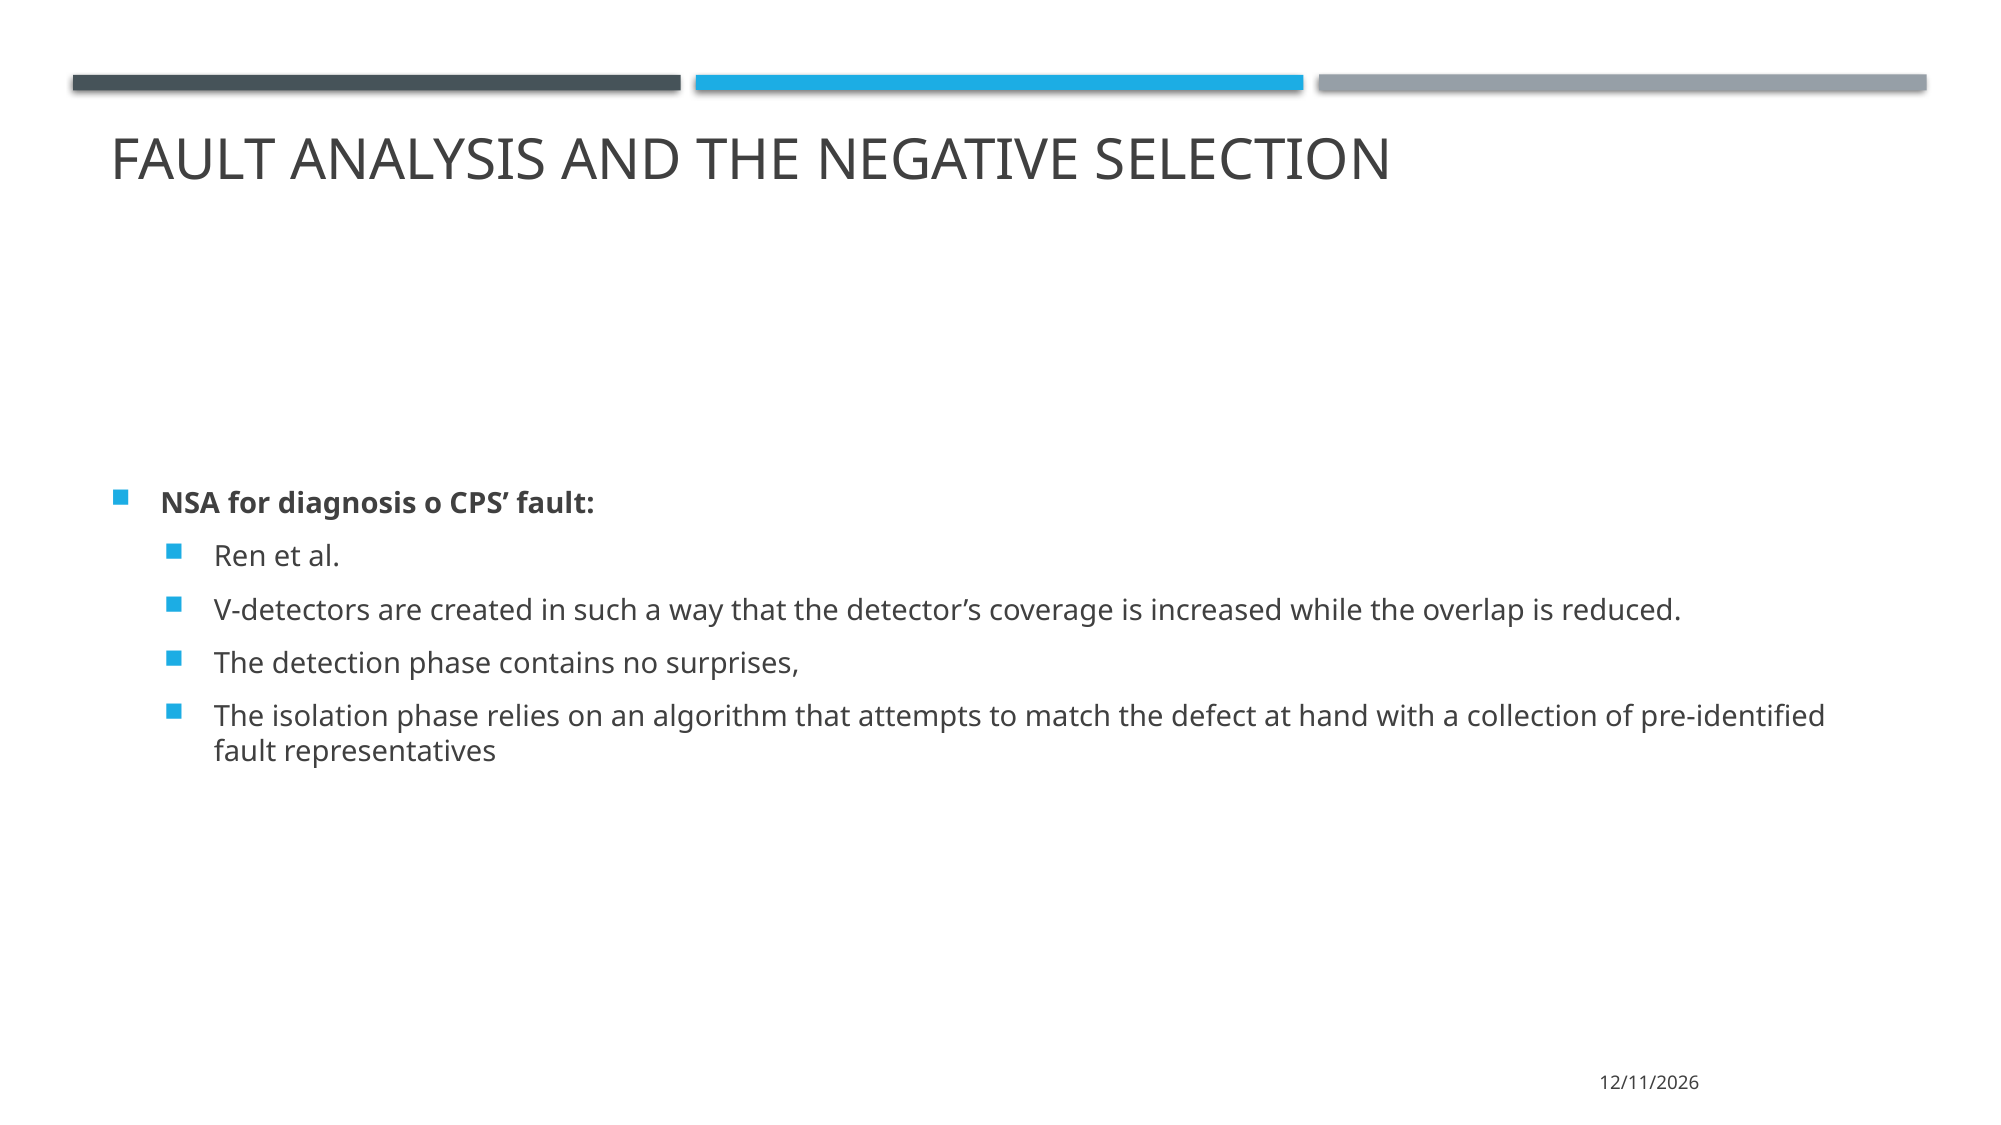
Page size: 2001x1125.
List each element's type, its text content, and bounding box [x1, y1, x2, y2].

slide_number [1247, 1053, 1715, 1114]
text_box Fault Analysis and the Negative Selection [95, 115, 1905, 198]
list NSA for diagnosis o CPS’ fault: Ren et al. V-detectors are created in such a way that the detector’s coverage is increased while the overlap is reduced. The detection phase contains no surprises, The isolation phase relies on an algorithm that attempts to match the defect at hand with a collection of pre-identified fault representatives [95, 271, 1905, 981]
